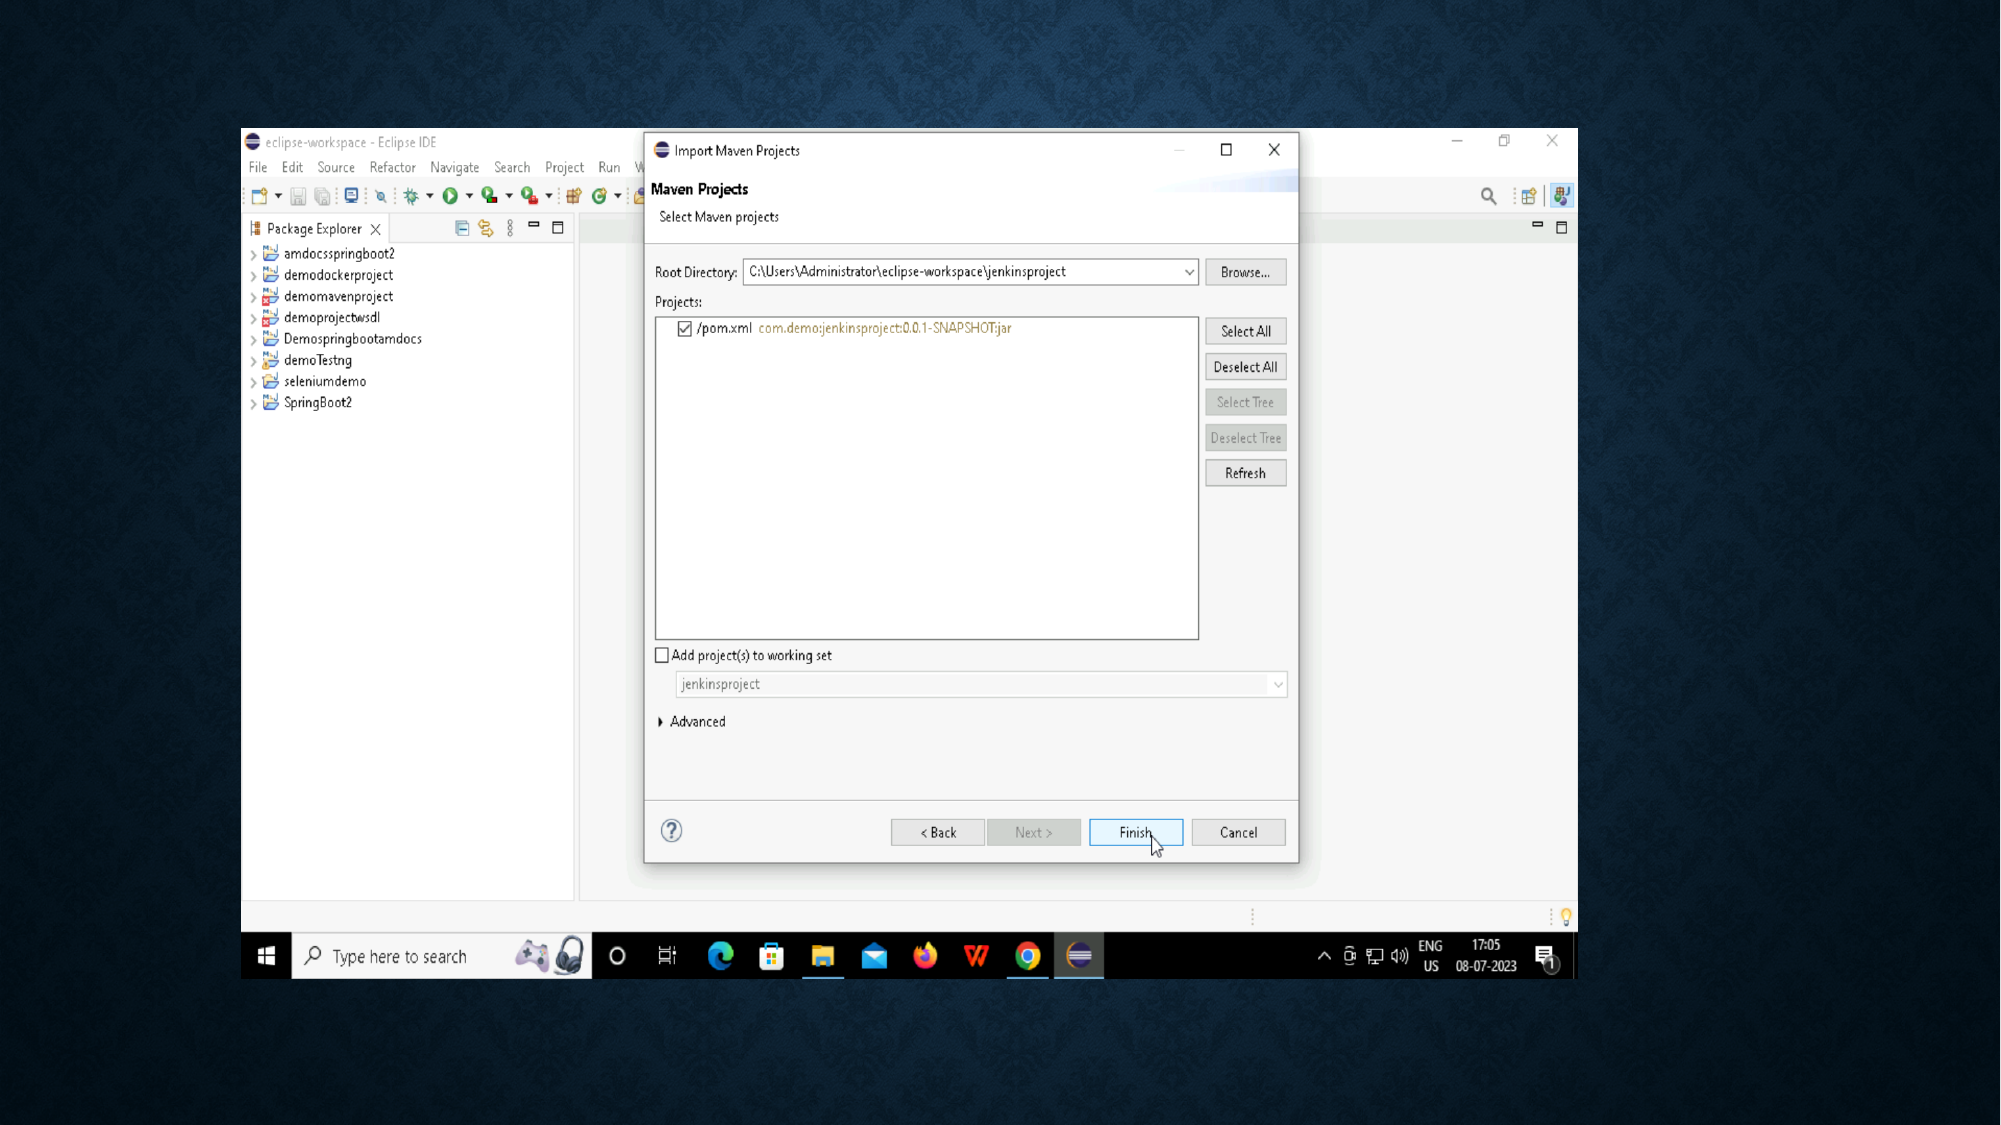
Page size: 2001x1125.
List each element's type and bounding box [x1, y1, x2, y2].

picture [241, 128, 1578, 980]
